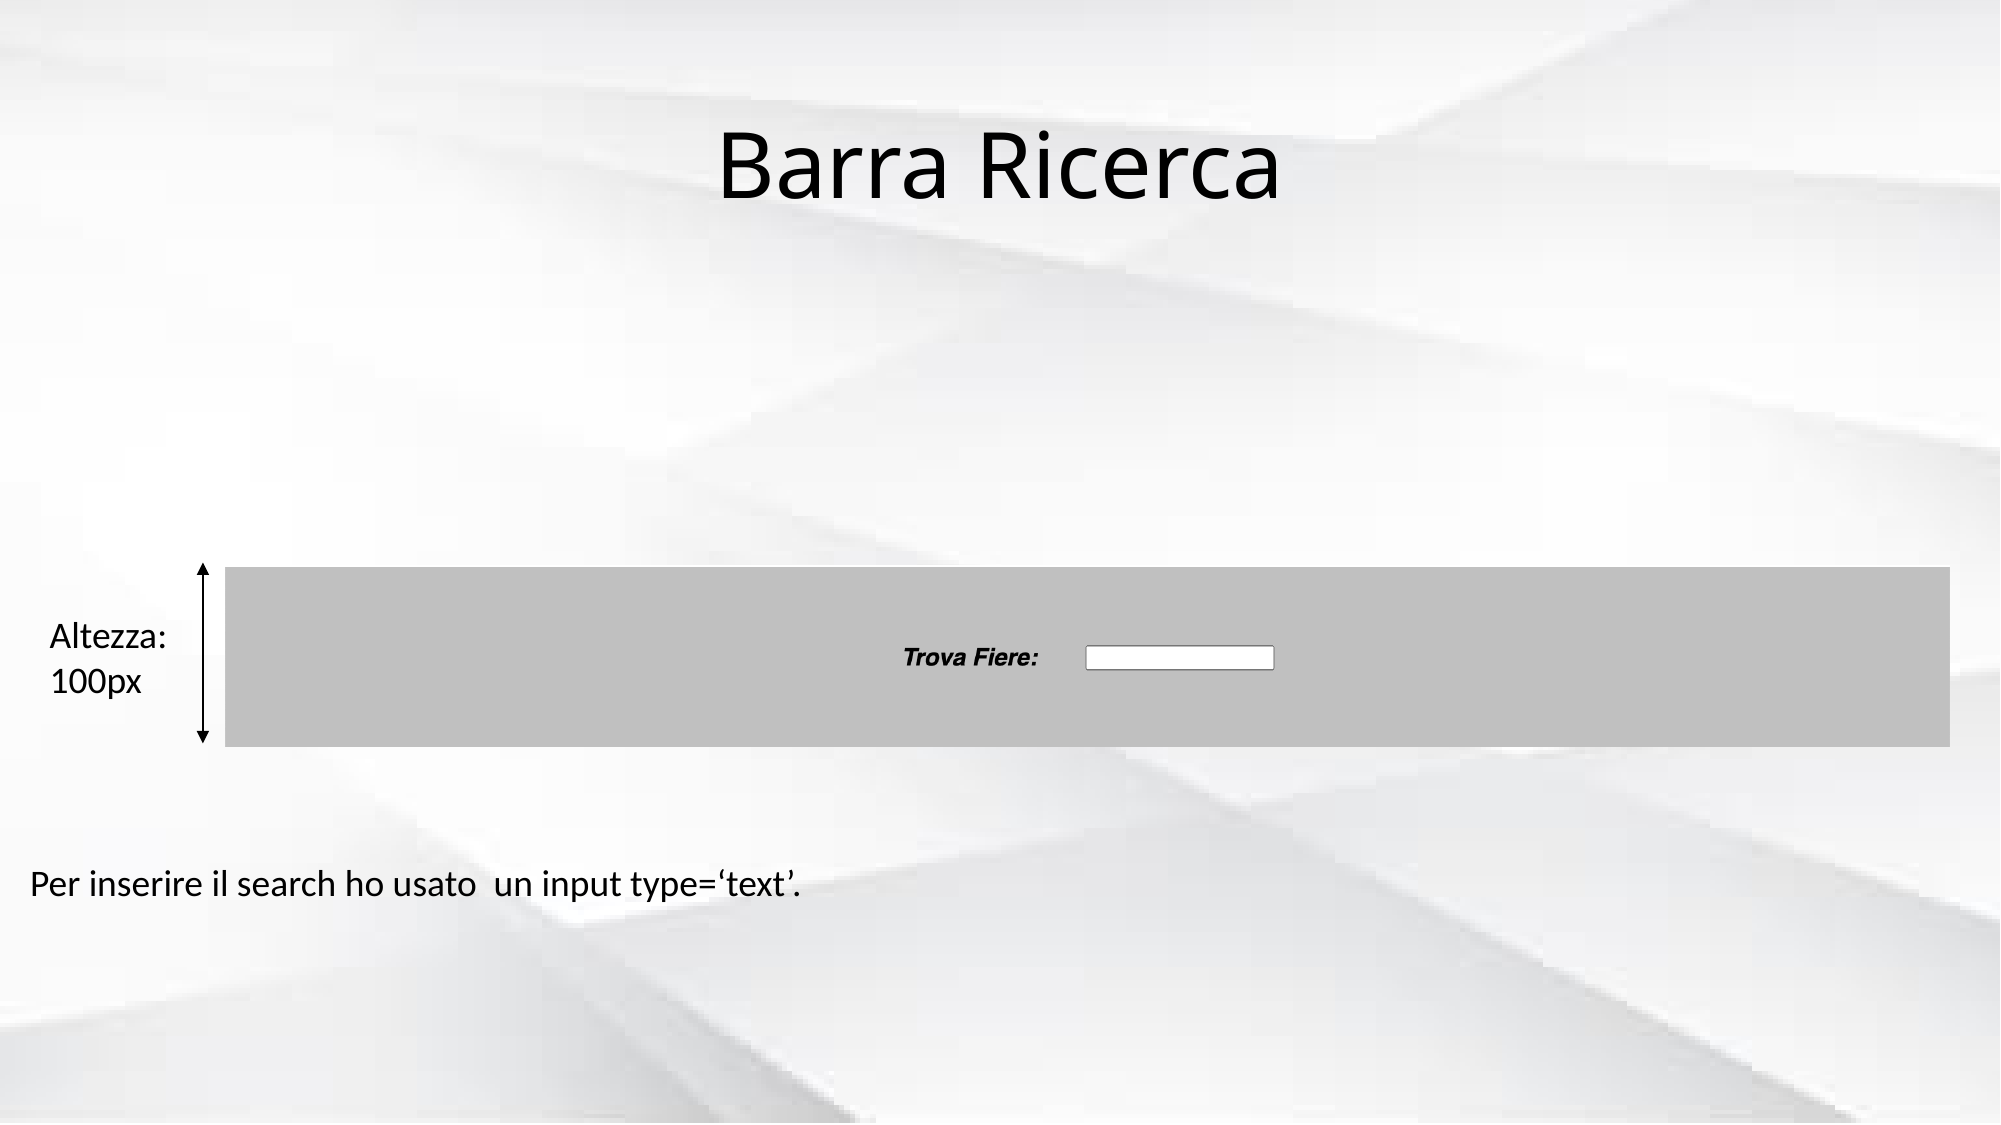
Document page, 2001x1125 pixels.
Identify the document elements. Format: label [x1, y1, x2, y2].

list [224, 565, 1950, 747]
picture [0, 0, 2000, 1123]
